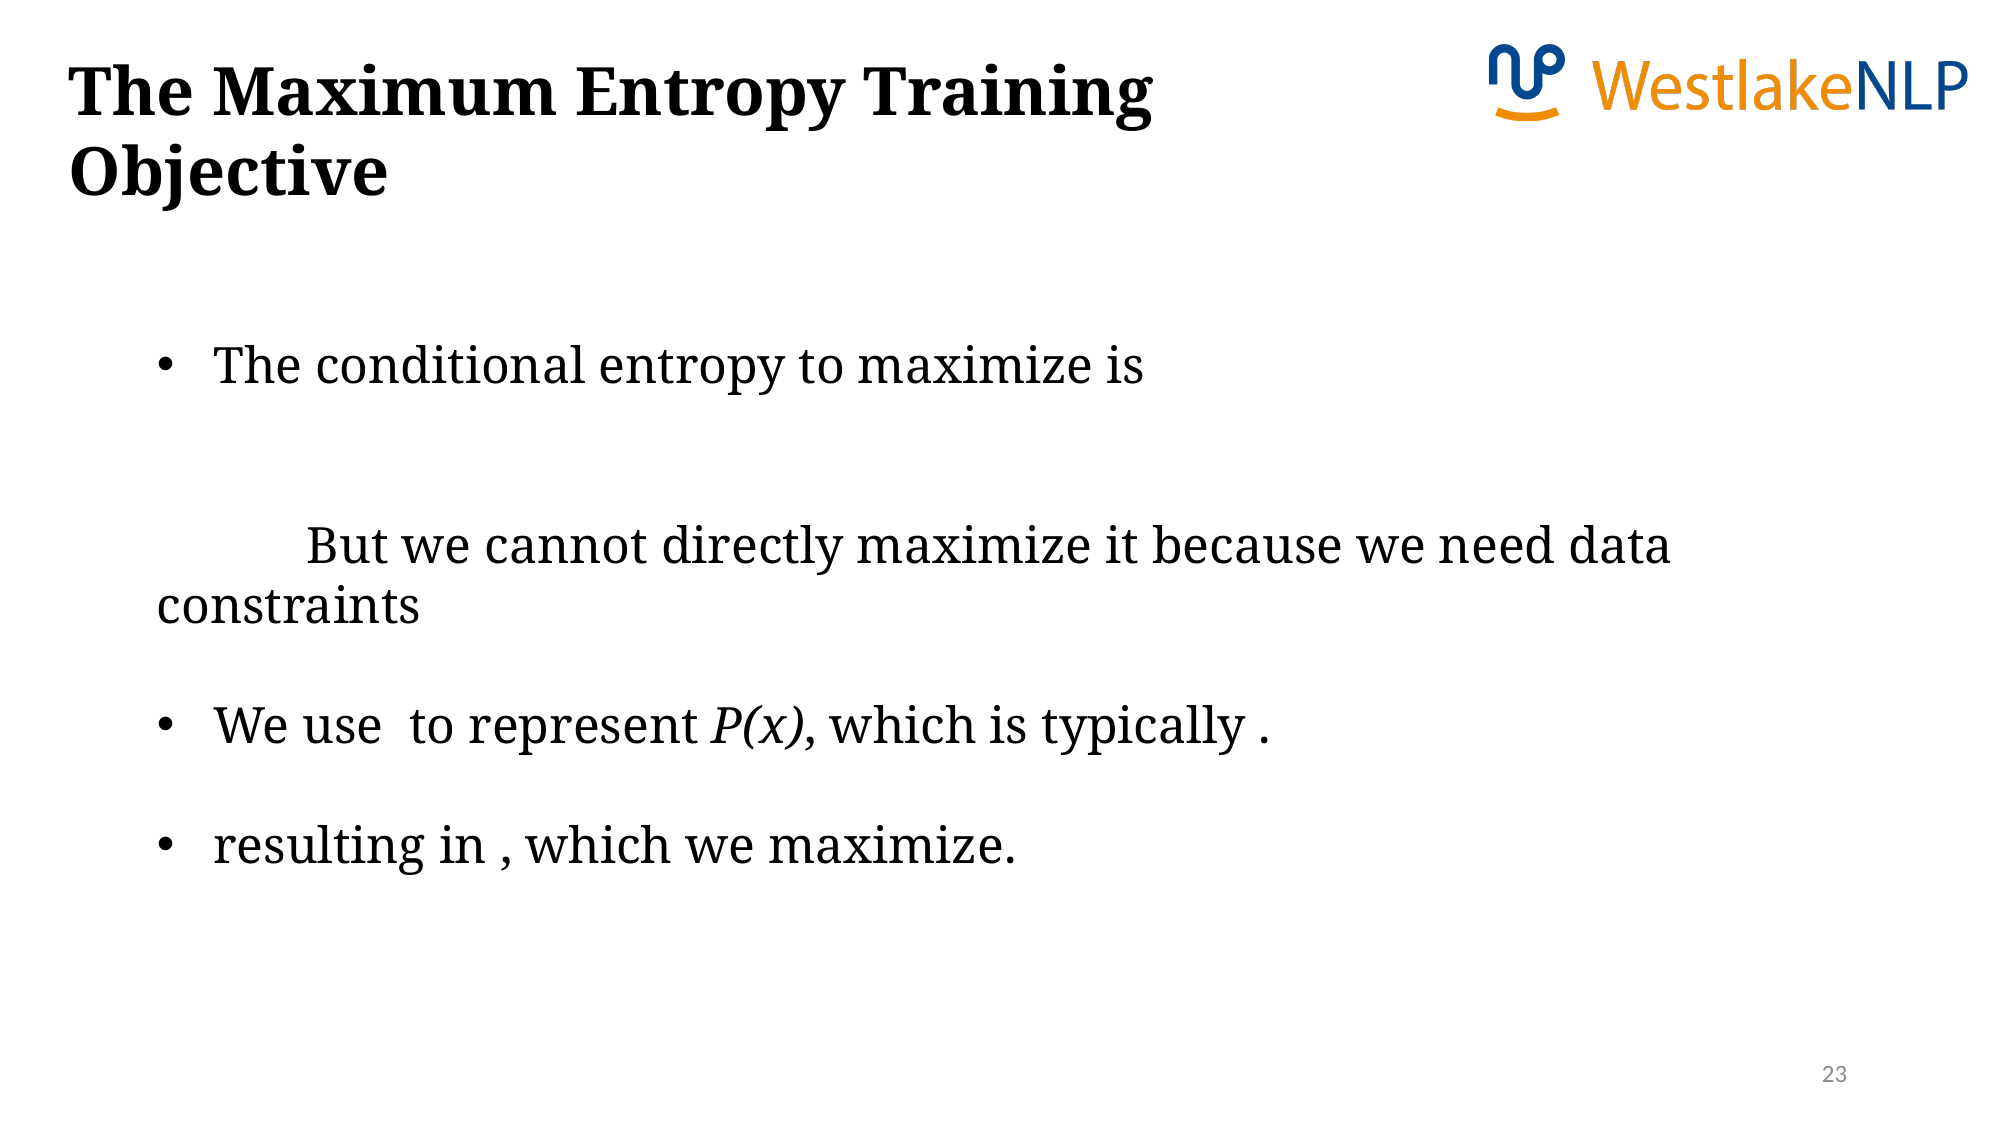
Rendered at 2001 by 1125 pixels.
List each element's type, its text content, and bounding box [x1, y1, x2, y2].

text_box [975, 537, 1025, 588]
text_box The Maximum Entropy Training Objective [54, 41, 1413, 216]
picture [1459, 0, 2000, 170]
slide_number 23 [1412, 1042, 1863, 1103]
